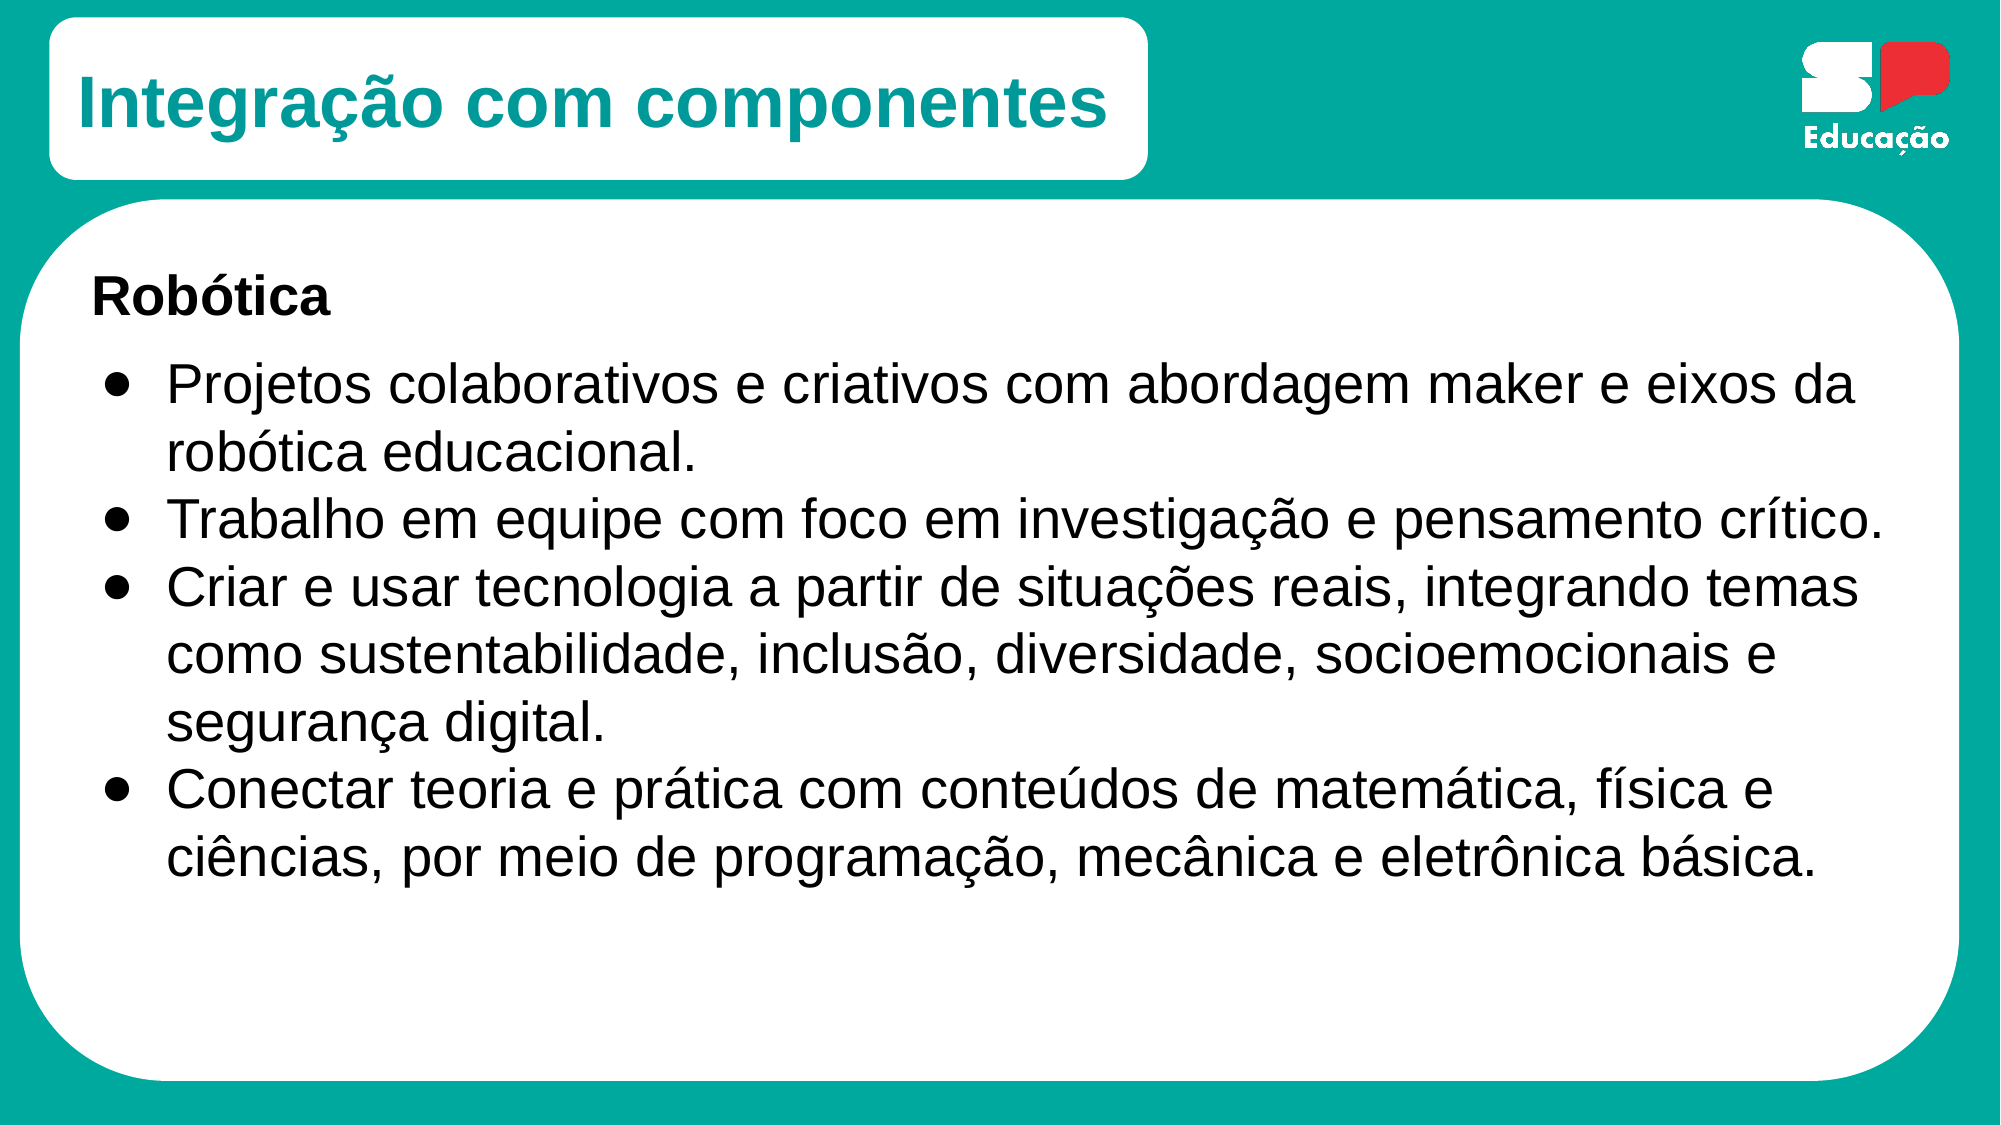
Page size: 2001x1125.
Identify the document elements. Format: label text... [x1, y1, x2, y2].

text_box Integração com componentes [49, 17, 1148, 180]
text_box Robótica Projetos colaborativos e criativos com abordagem maker e eixos da robótica educacional. Trabalho em equipe com foco em investigação e pensamento crítico. Criar e usar tecnologia a partir de situações reais, integrando temas como sustentabilidade, inclusão, diversidade, socioemocionais e segurança digital. Conectar teoria e prática com conteúdos de matemática, física e ciências, por meio de programação, mecânica e eletrônica básica. [71, 248, 1929, 898]
text_box [19, 199, 1960, 1081]
picture [1801, 42, 1950, 158]
